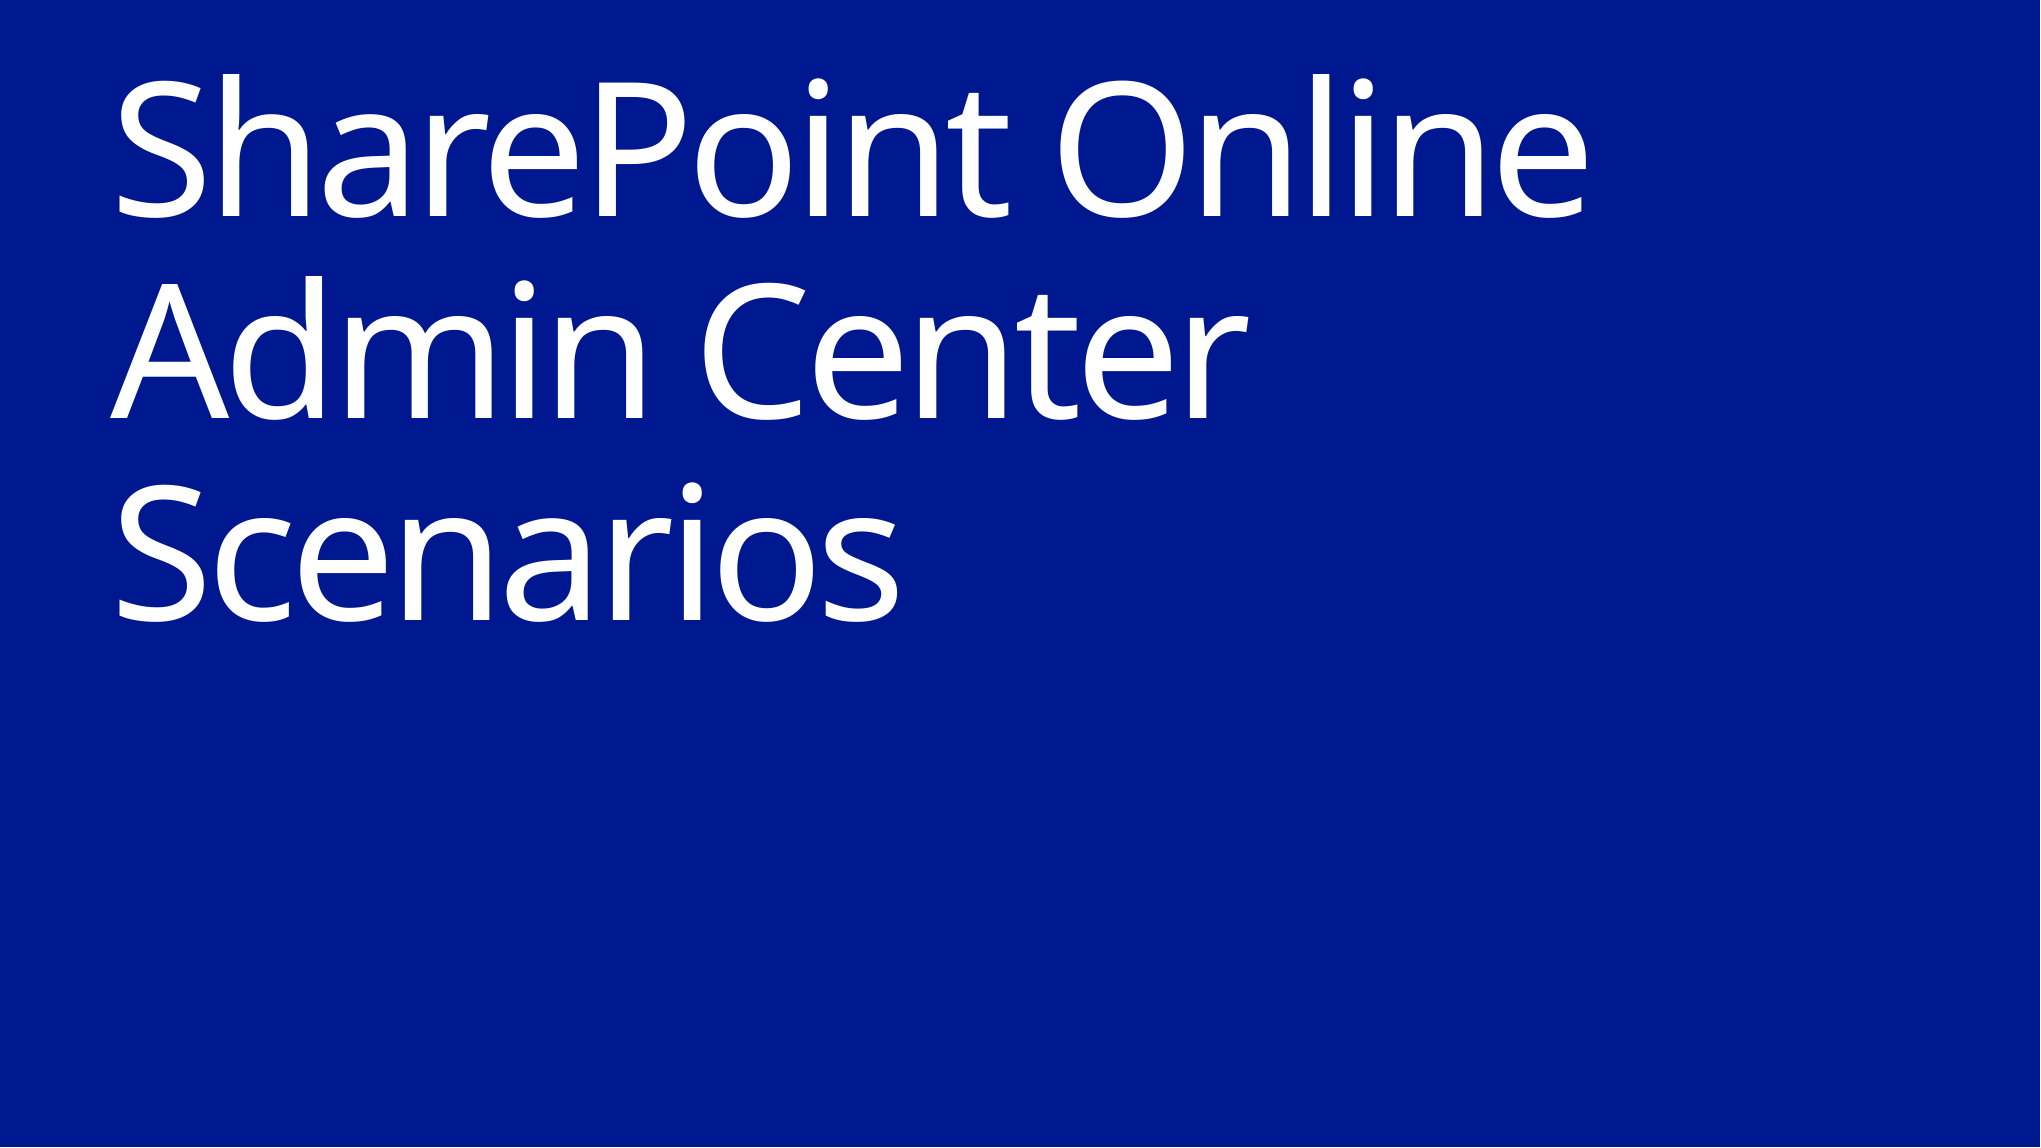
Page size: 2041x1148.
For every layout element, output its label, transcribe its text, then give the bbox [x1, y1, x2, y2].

title SharePoint Online Admin Center Scenarios [86, 471, 1953, 676]
